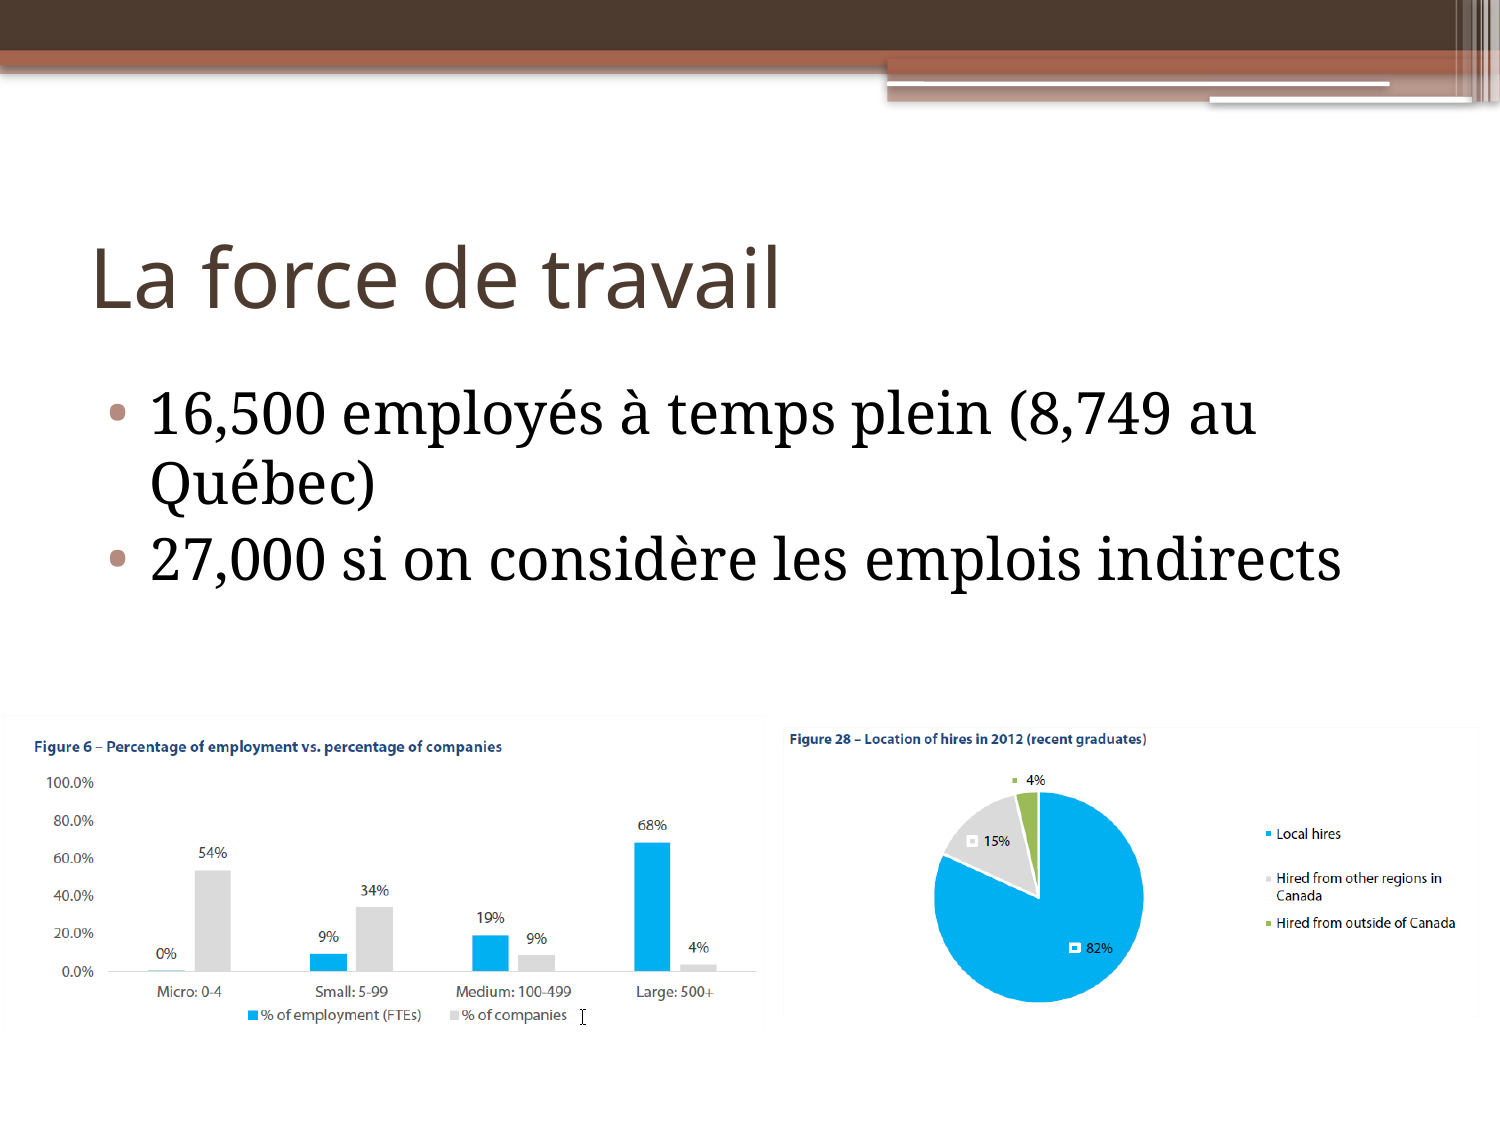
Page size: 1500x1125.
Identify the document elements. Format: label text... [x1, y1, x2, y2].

title La force de travail [75, 187, 1425, 363]
list 16,500 employés à temps plein (8,749 au Québec) 27,000 si on considère les emplois indirects [75, 368, 1425, 1079]
picture [3, 715, 765, 1036]
picture [782, 727, 1481, 1018]
